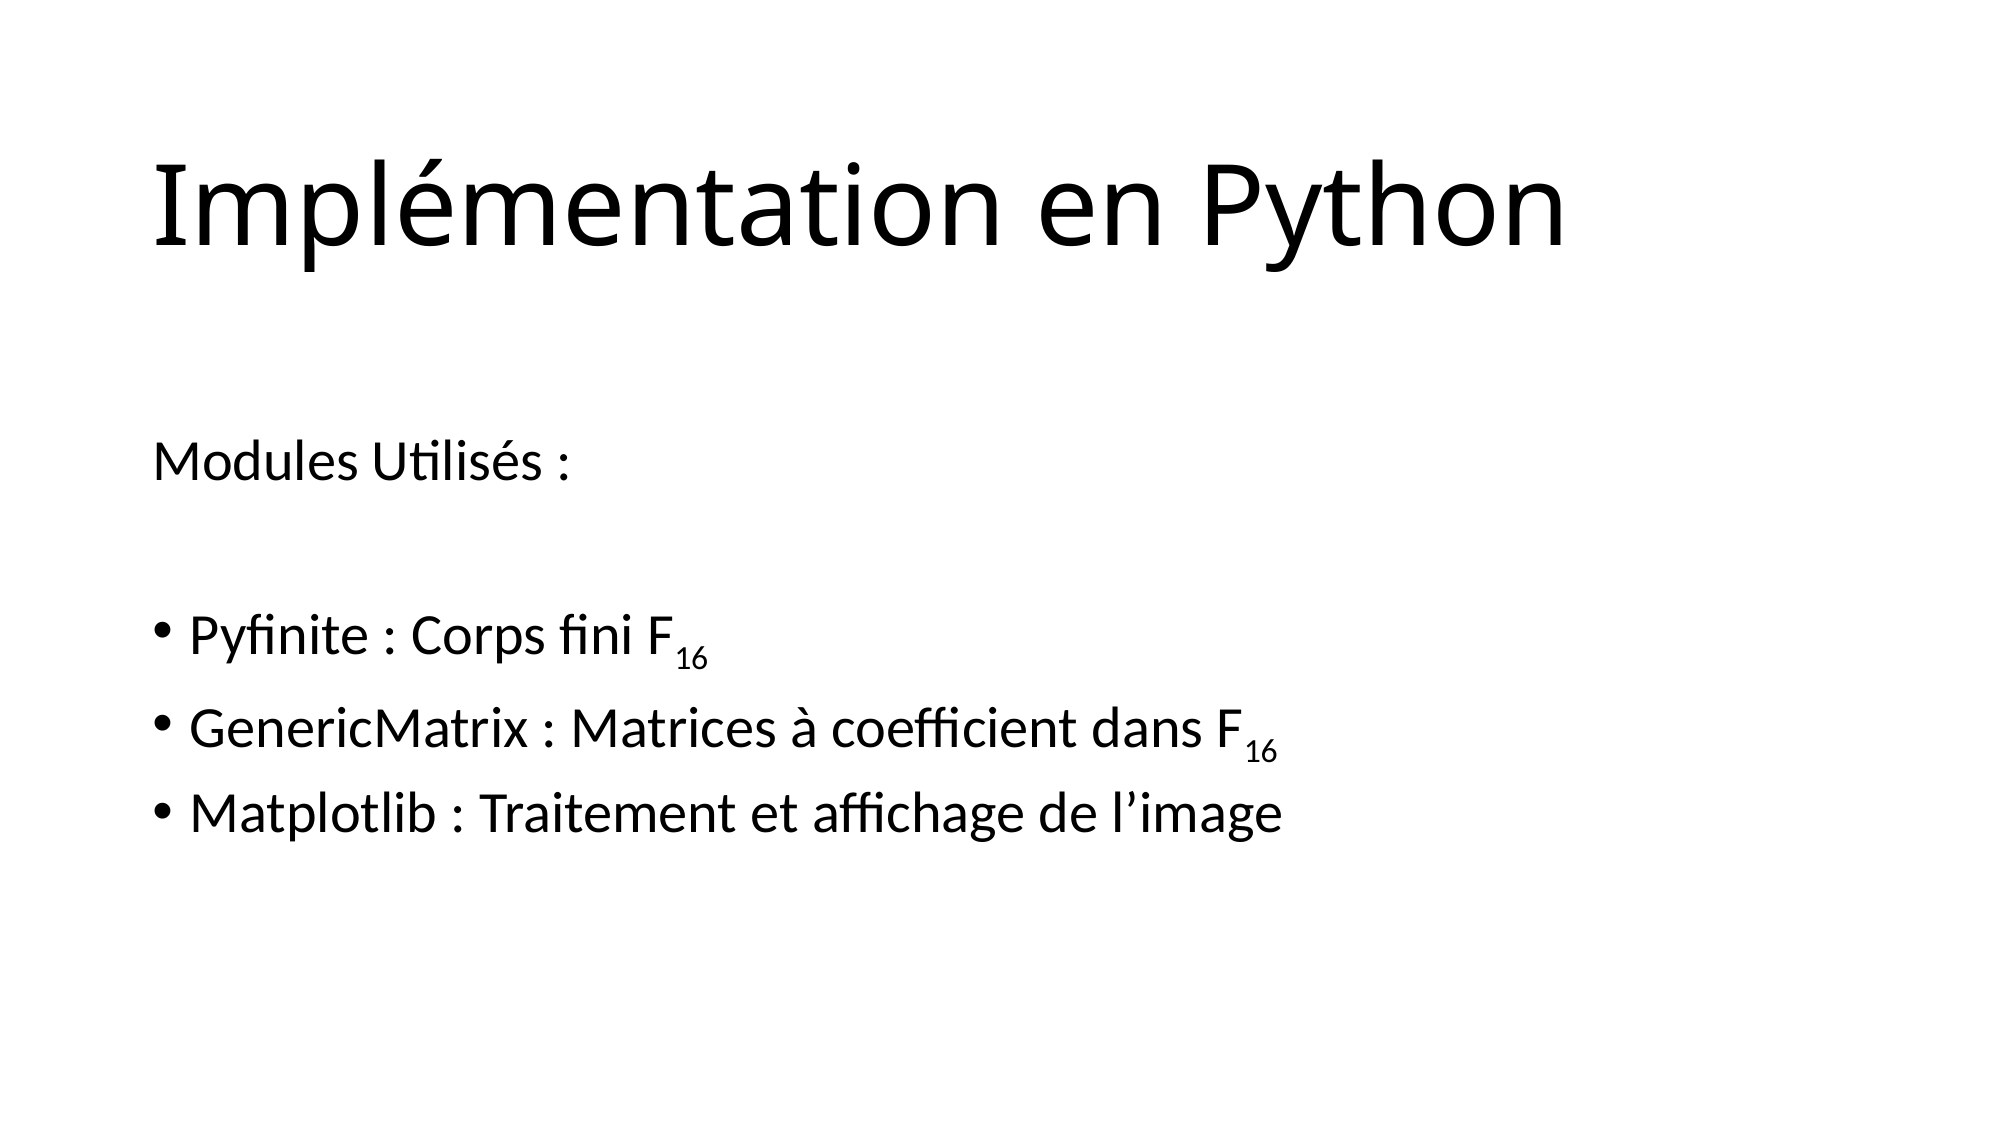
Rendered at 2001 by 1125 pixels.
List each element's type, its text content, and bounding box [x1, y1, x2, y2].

list Modules Utilisés : Pyfinite : Corps fini F16 GenericMatrix : Matrices à coefficient dans F16 Matplotlib : Traitement et affichage de l’image [137, 247, 1863, 962]
title Implémentation en Python [137, 100, 1863, 247]
